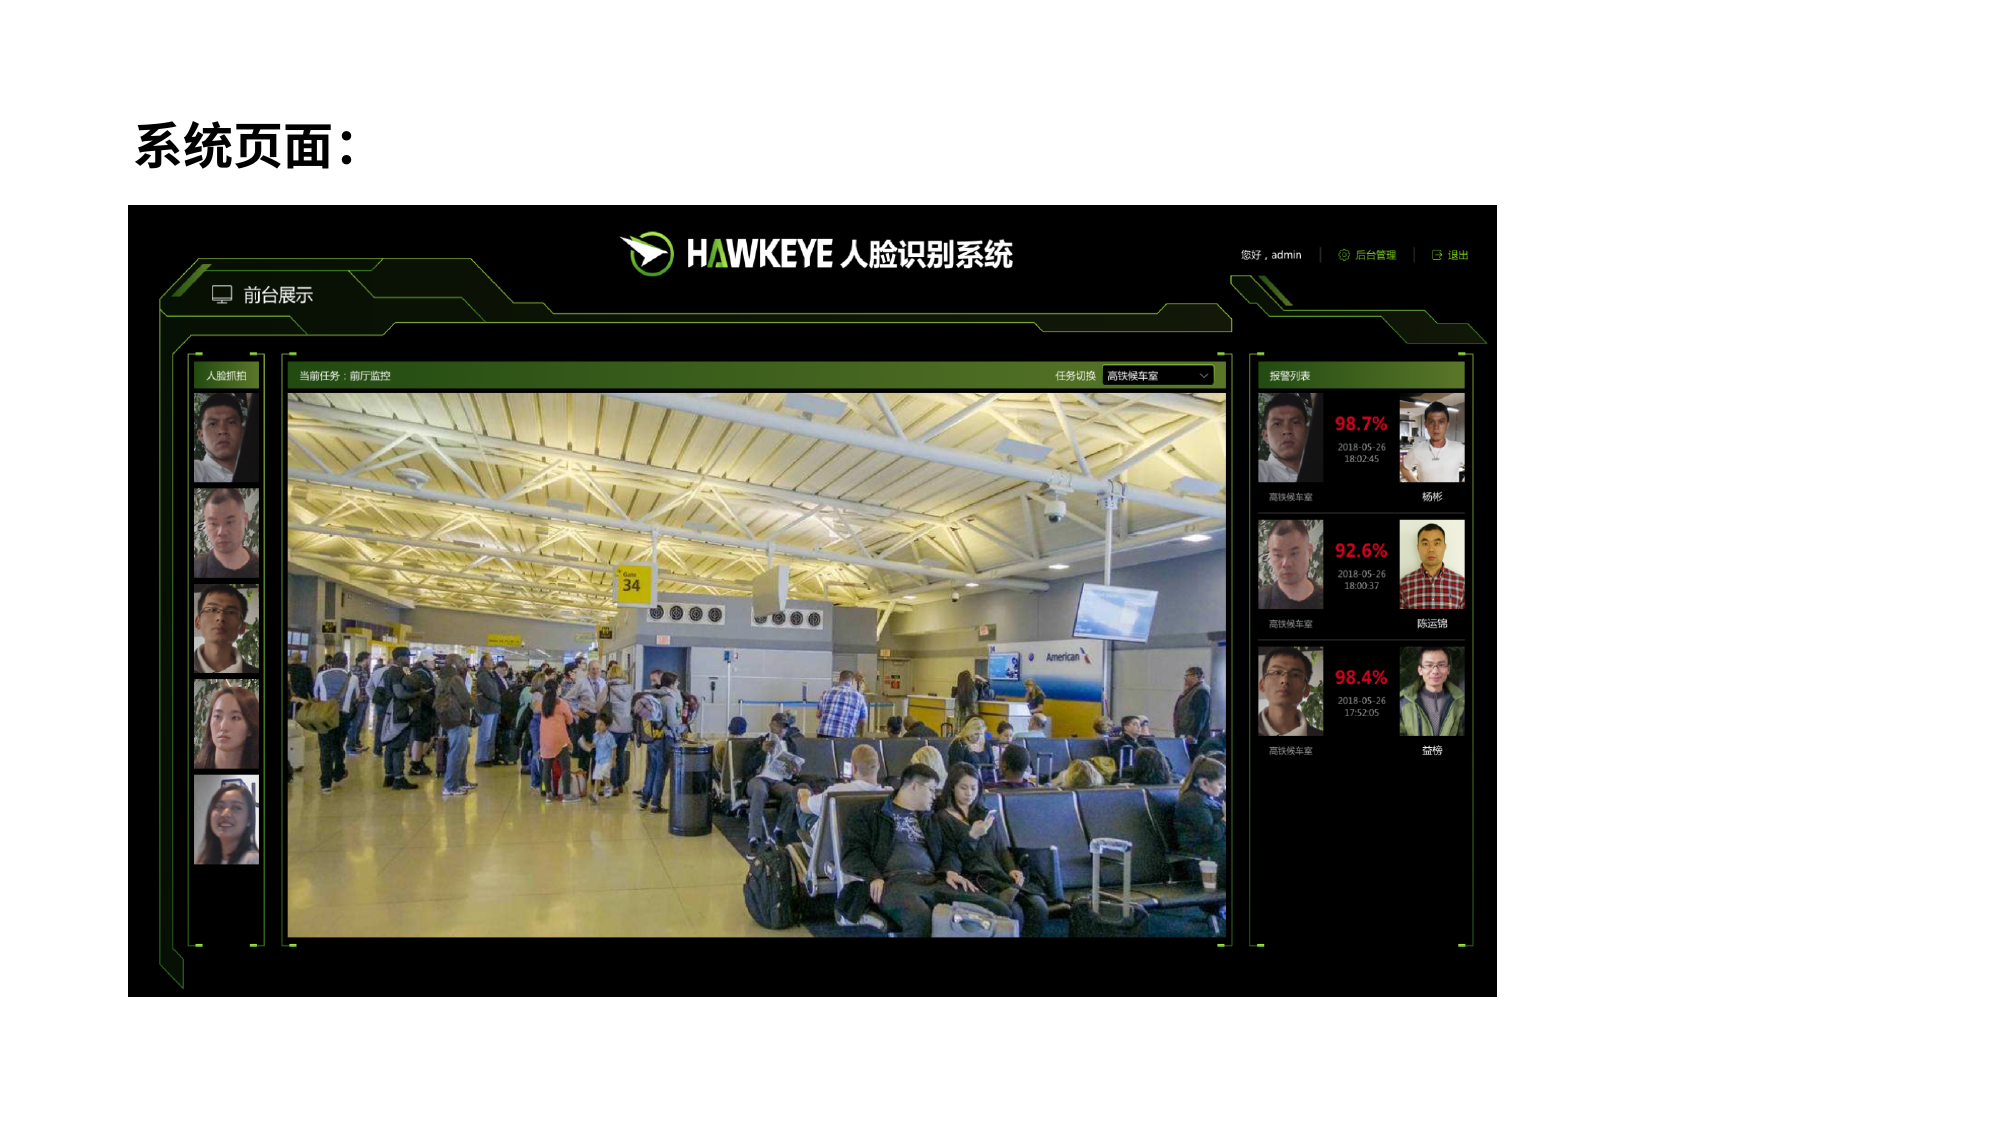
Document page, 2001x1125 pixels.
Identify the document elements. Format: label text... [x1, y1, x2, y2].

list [128, 205, 1497, 997]
text_box 系统页面： [119, 107, 399, 182]
